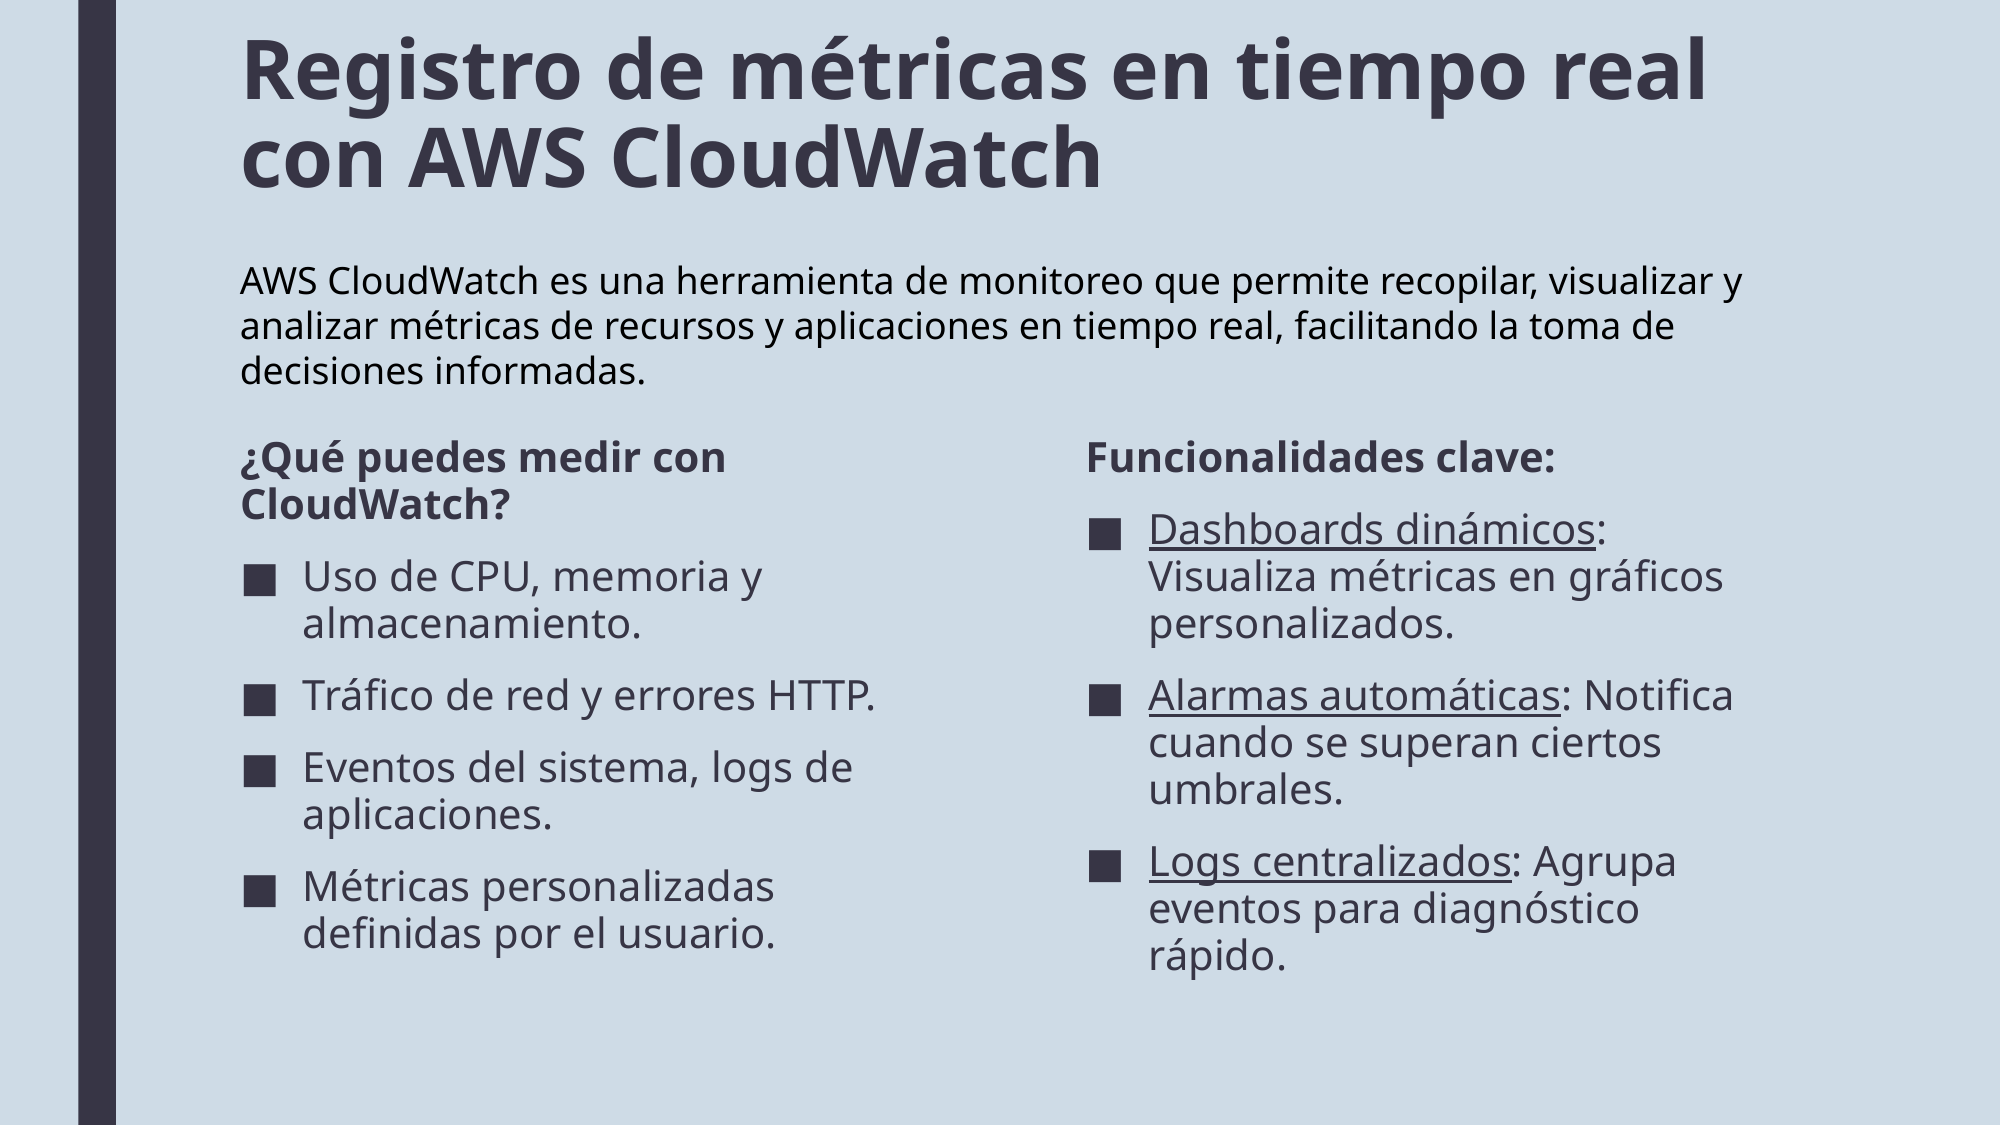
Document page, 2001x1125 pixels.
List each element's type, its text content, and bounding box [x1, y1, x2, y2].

text_box AWS CloudWatch es una herramienta de monitoreo que permite recopilar, visualizar y analizar métricas de recursos y aplicaciones en tiempo real, facilitando la toma de decisiones informadas. [225, 249, 1801, 400]
title Registro de métricas en tiempo real con AWS CloudWatch [225, 21, 1801, 214]
list ¿Qué puedes medir con CloudWatch? Uso de CPU, memoria y almacenamiento. Tráfico de red y errores HTTP. Eventos del sistema, logs de aplicaciones. Métricas personalizadas definidas por el usuario. [225, 427, 955, 1015]
list Funcionalidades clave: Dashboards dinámicos: Visualiza métricas en gráficos personalizados. Alarmas automáticas: Notifica cuando se superan ciertos umbrales. Logs centralizados: Agrupa eventos para diagnóstico rápido. [1070, 427, 1801, 1015]
